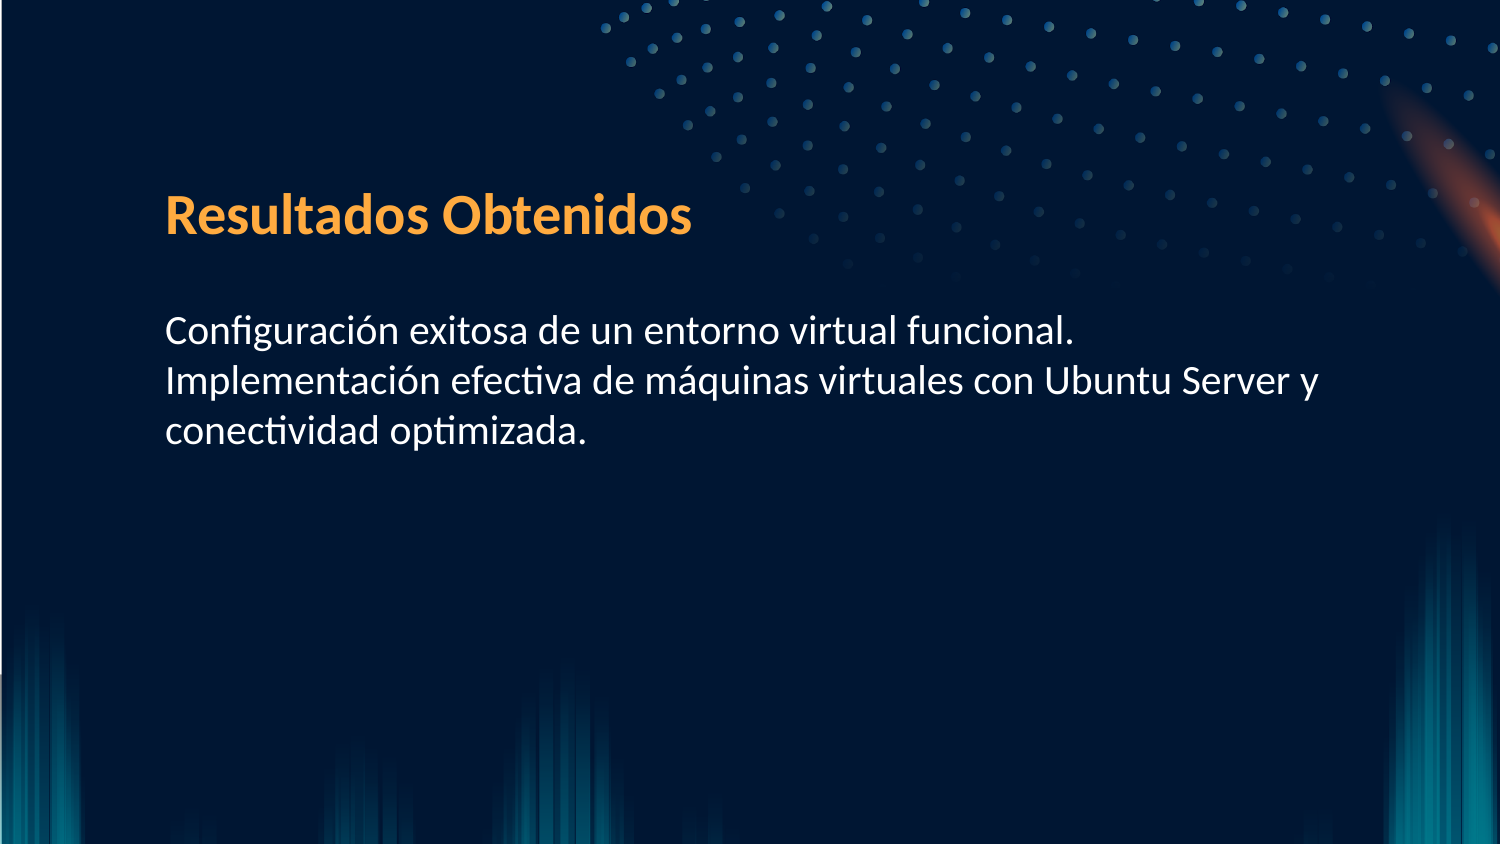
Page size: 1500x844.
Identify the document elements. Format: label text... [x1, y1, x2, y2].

text_box Configuración exitosa de un entorno virtual funcional. Implementación efectiva de máquinas virtuales con Ubuntu Server y conectividad optimizada. [149, 295, 1350, 461]
text_box Resultados Obtenidos [149, 168, 1350, 254]
